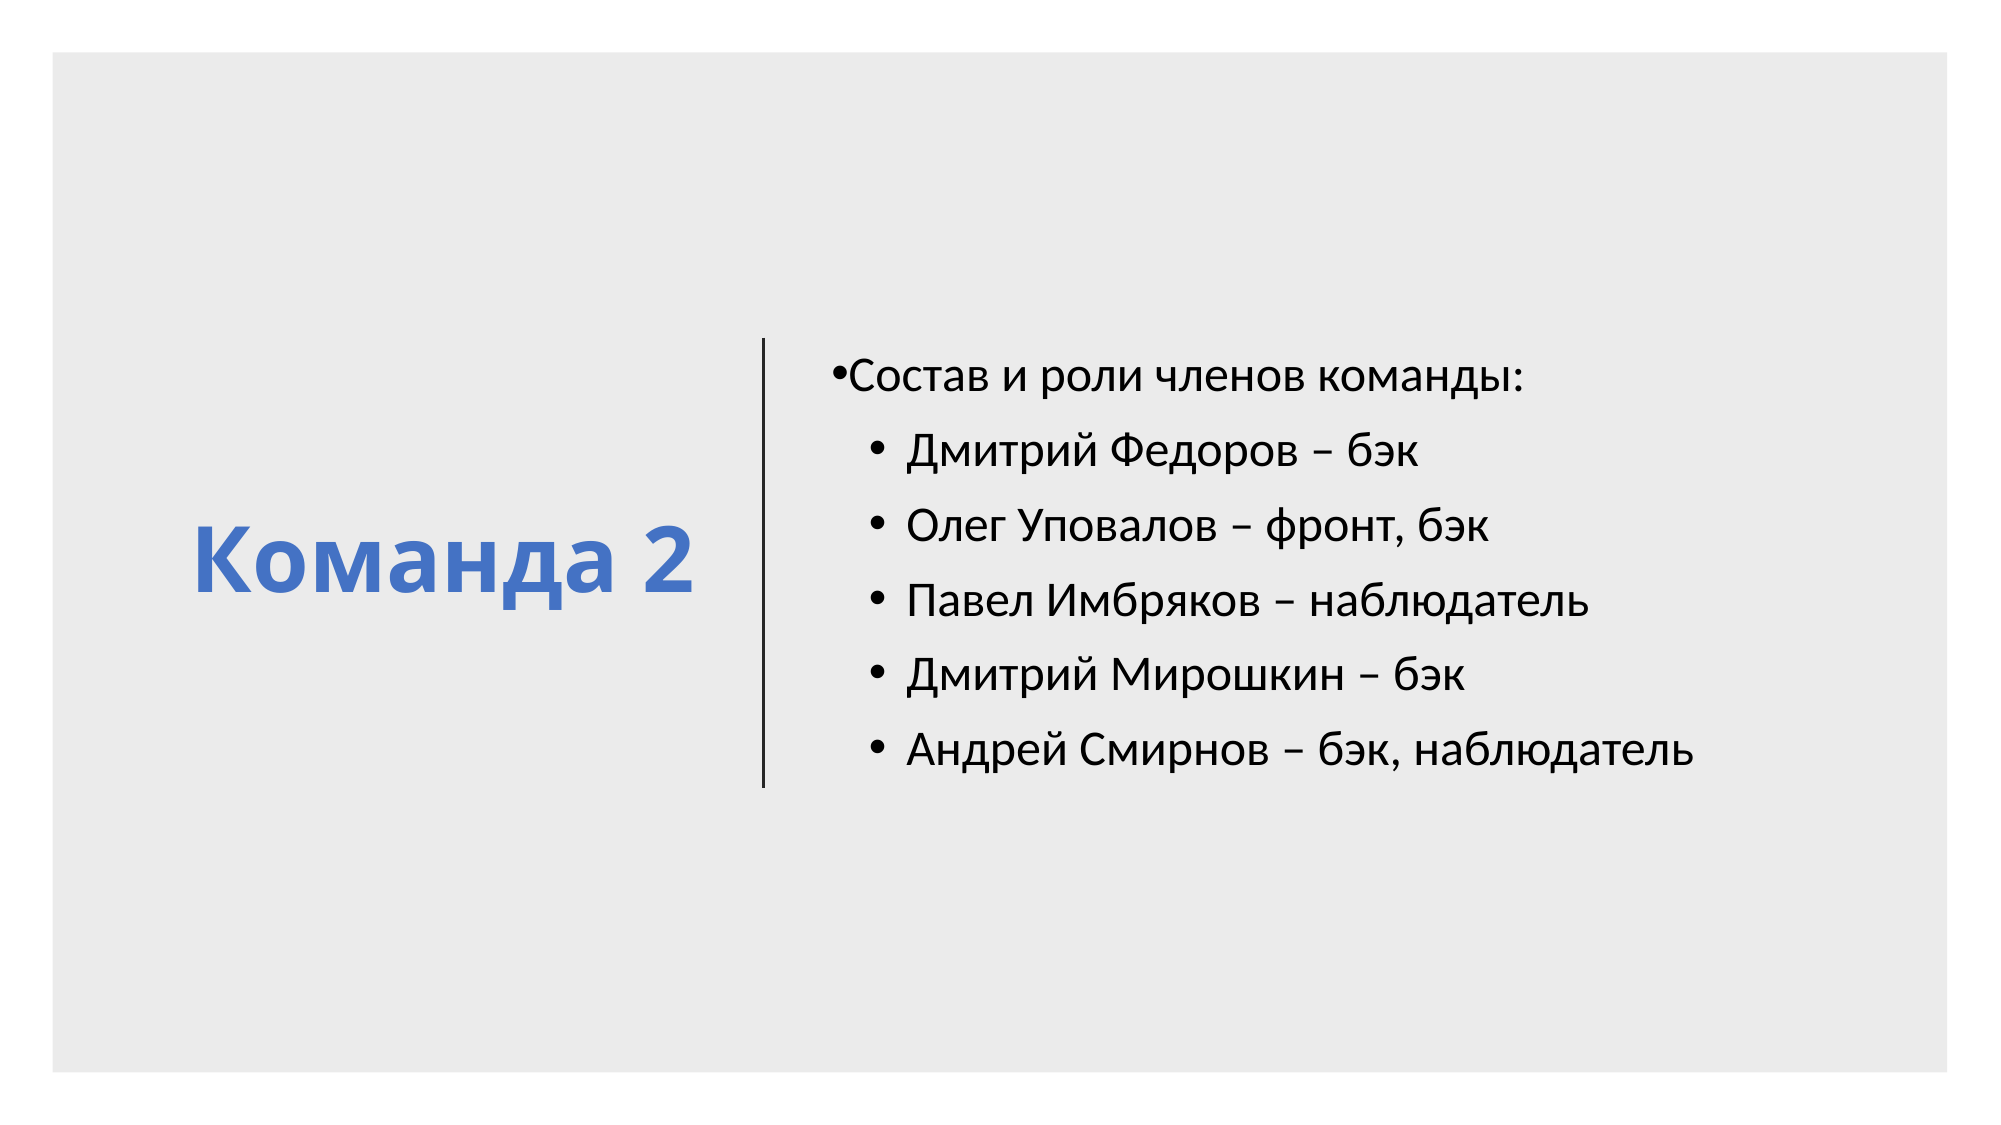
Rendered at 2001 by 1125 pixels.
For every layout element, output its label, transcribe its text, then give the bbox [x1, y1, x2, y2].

text_box [52, 51, 1948, 1073]
title Команда 2 [137, 158, 711, 967]
subtitle Состав и роли членов команды: Дмитрий Федоров – бэк Олег Уповалов – фронт, бэк Павел Имбряков – наблюдатель Дмитрий Мирошкин – бэк Андрей Смирнов – бэк, наблюдатель [816, 158, 1863, 967]
